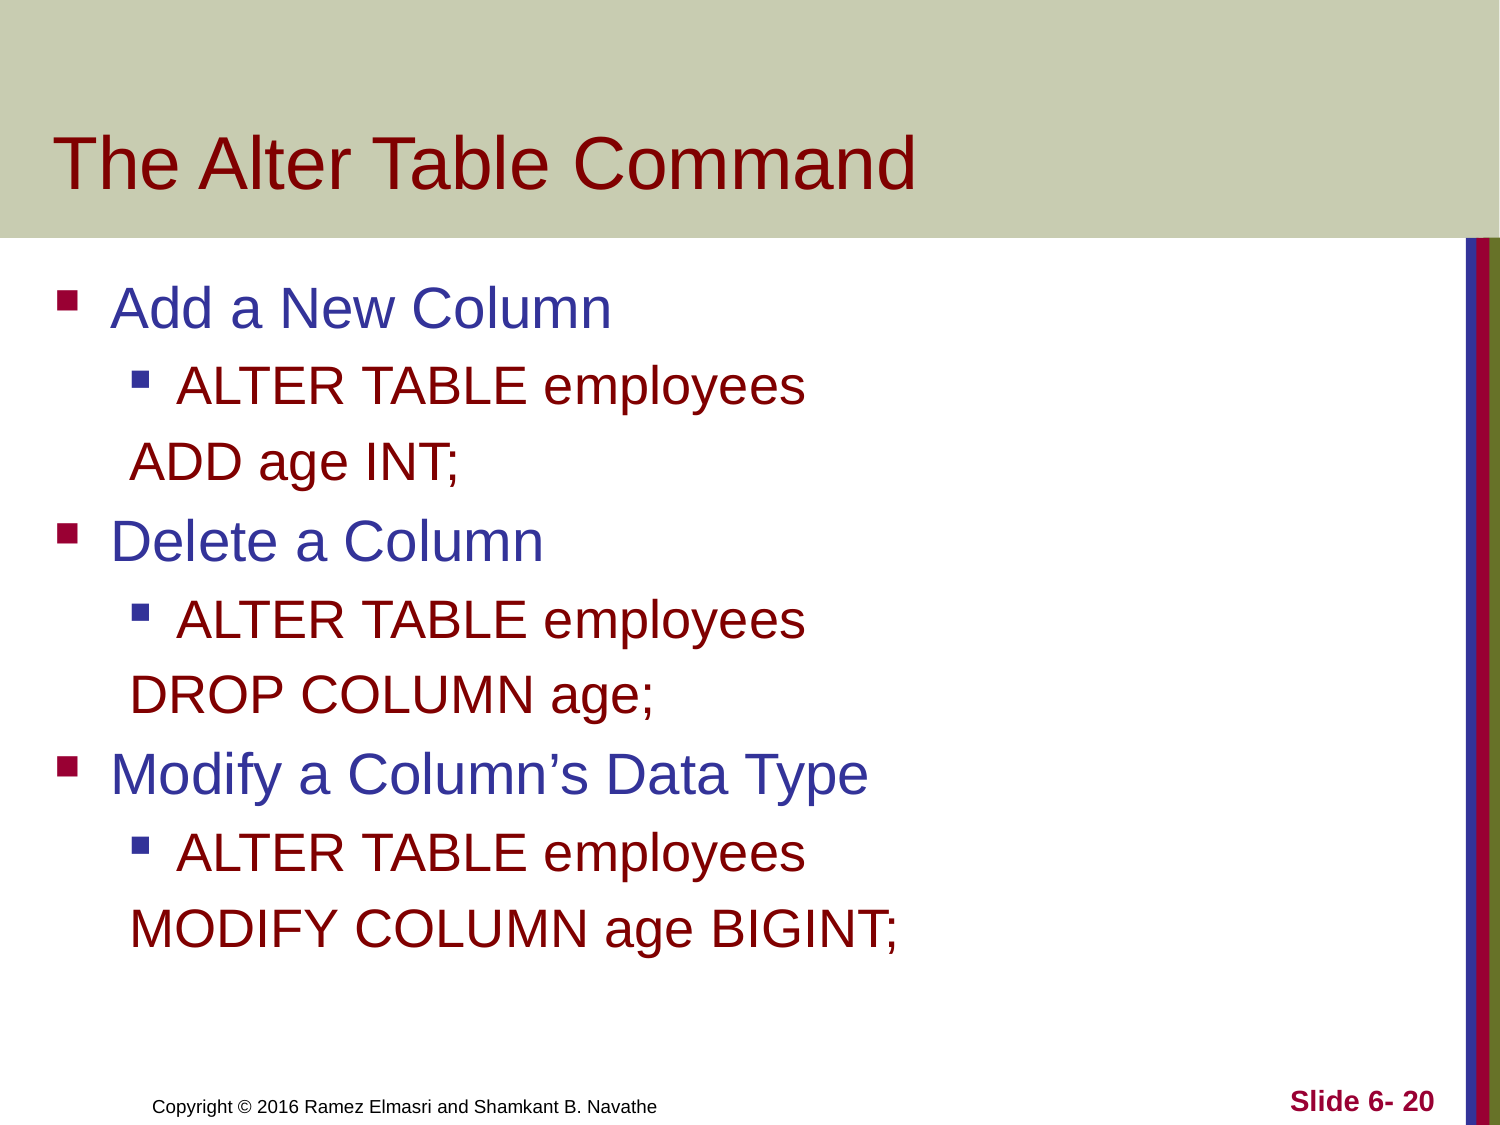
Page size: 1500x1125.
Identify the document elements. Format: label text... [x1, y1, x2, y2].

title The Alter Table Command [37, 49, 1317, 213]
slide_number Slide 6- 20 [1137, 1049, 1451, 1125]
list Add a New Column ALTER TABLE employees ADD age INT; Delete a Column ALTER TABLE employees DROP COLUMN age; Modify a Column’s Data Type ALTER TABLE employees MODIFY COLUMN age BIGINT; [39, 262, 1400, 1013]
